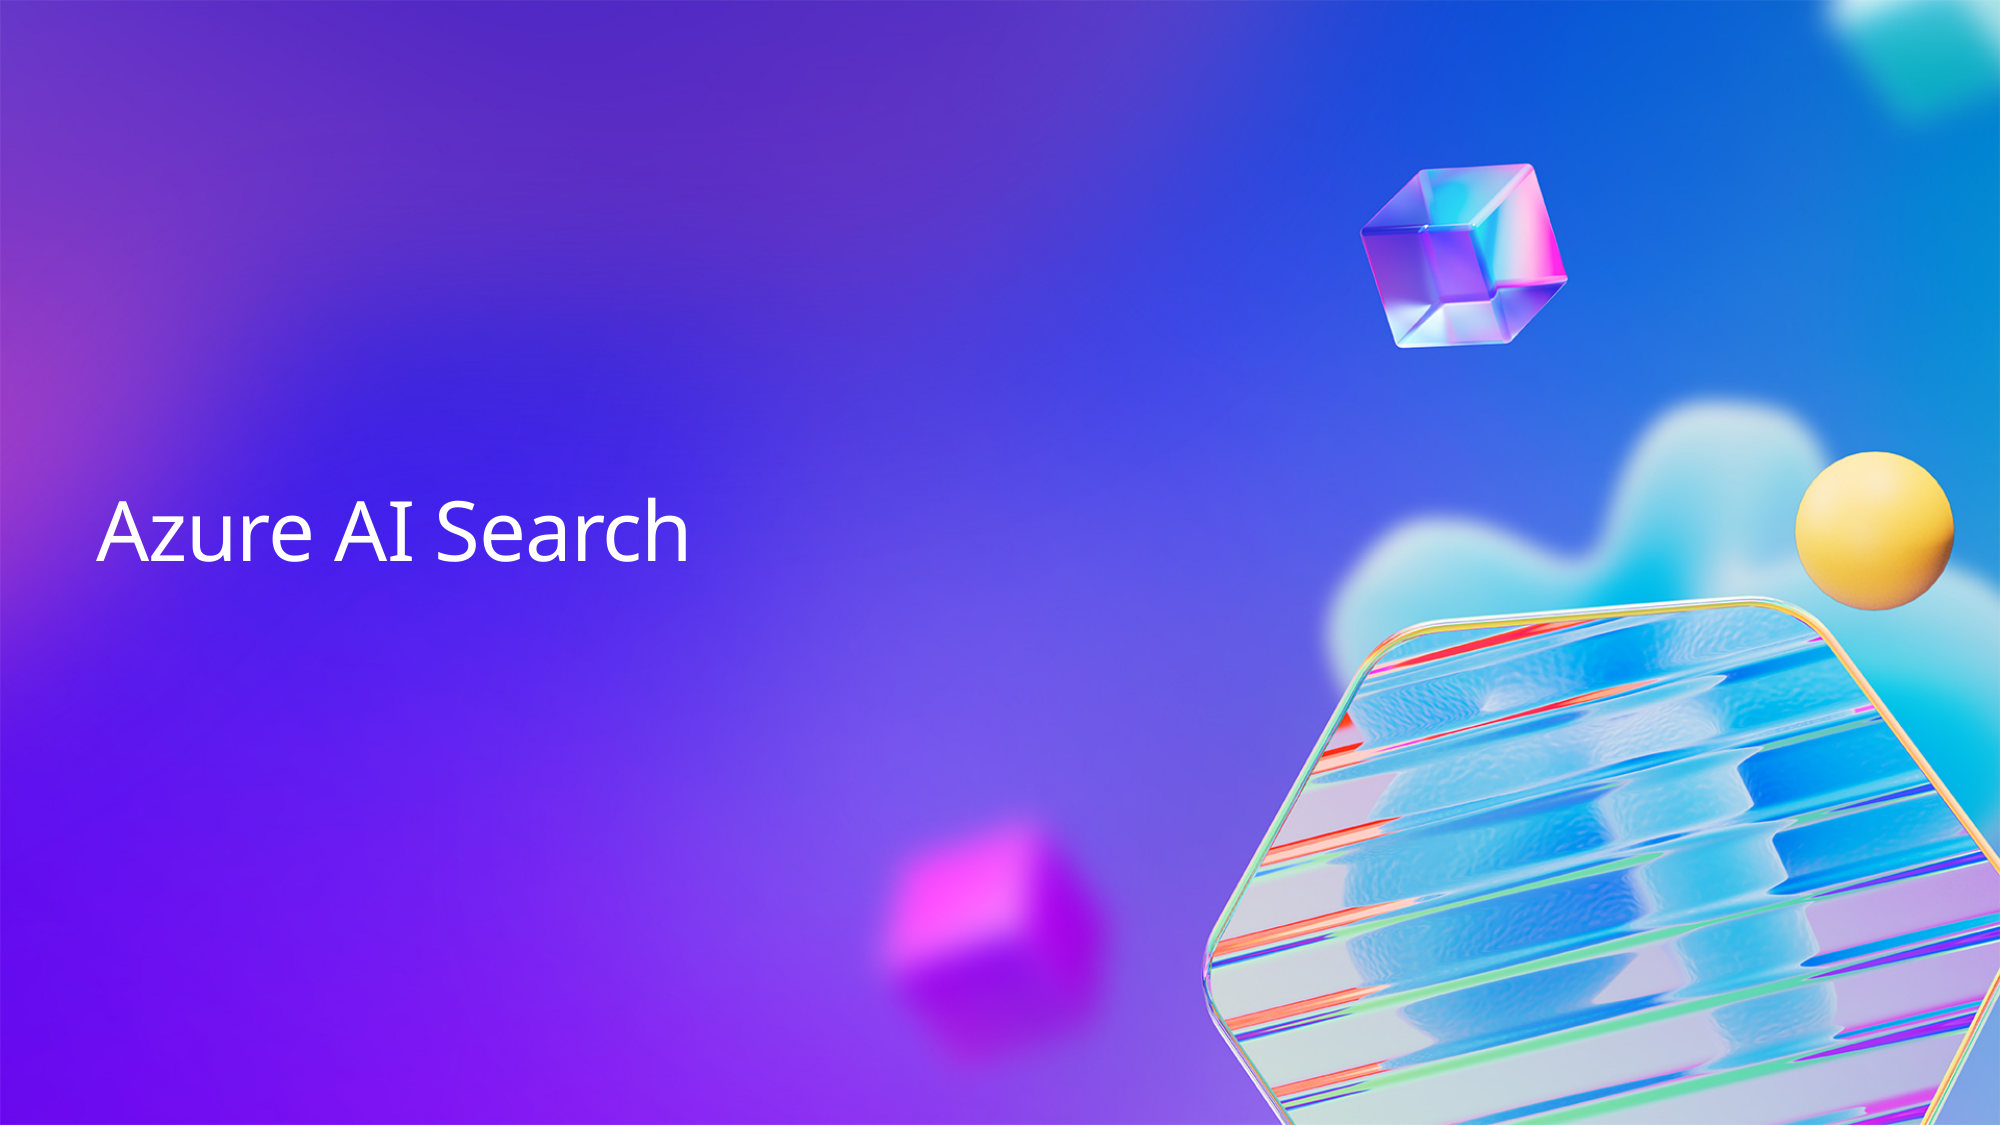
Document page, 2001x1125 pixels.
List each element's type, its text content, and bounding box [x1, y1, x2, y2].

title Azure AI Search [96, 488, 1191, 580]
picture [0, 0, 2000, 1125]
